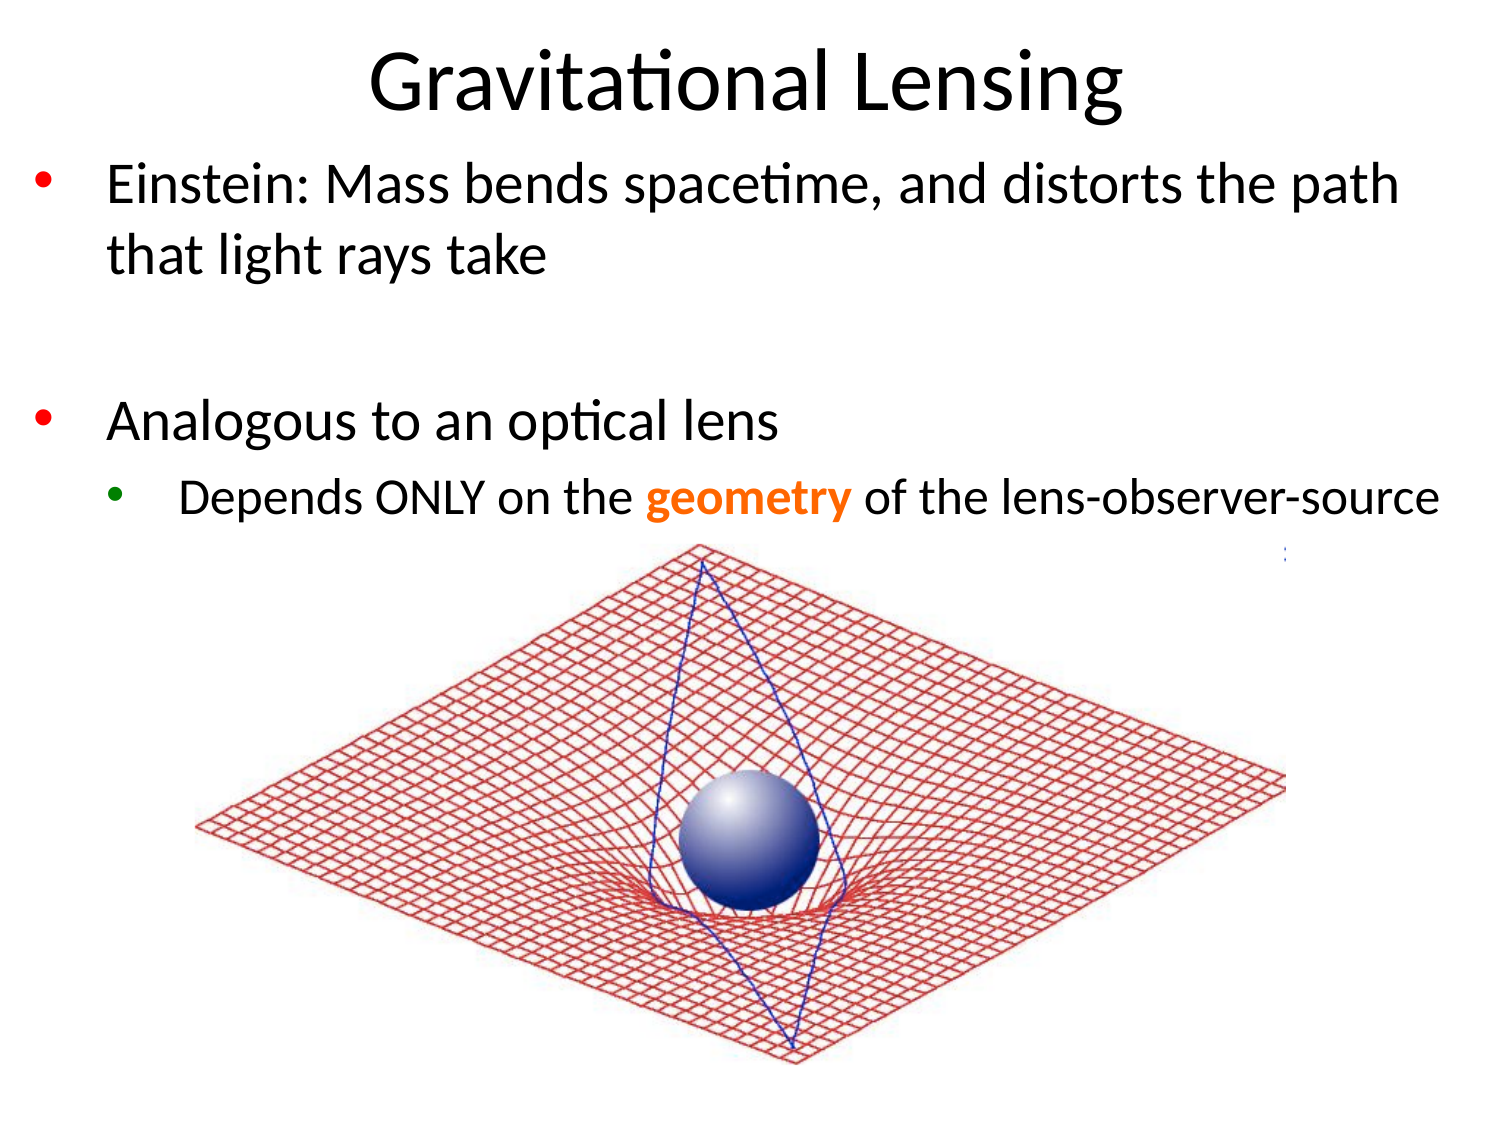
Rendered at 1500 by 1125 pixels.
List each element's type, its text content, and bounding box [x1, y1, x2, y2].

title Gravitational Lensing [15, 13, 1478, 137]
picture [184, 533, 1286, 1068]
list Einstein: Mass bends spacetime, and distorts the path that light rays take Analogous to an optical lens Depends ONLY on the geometry of the lens-observer-source [19, 136, 1464, 554]
